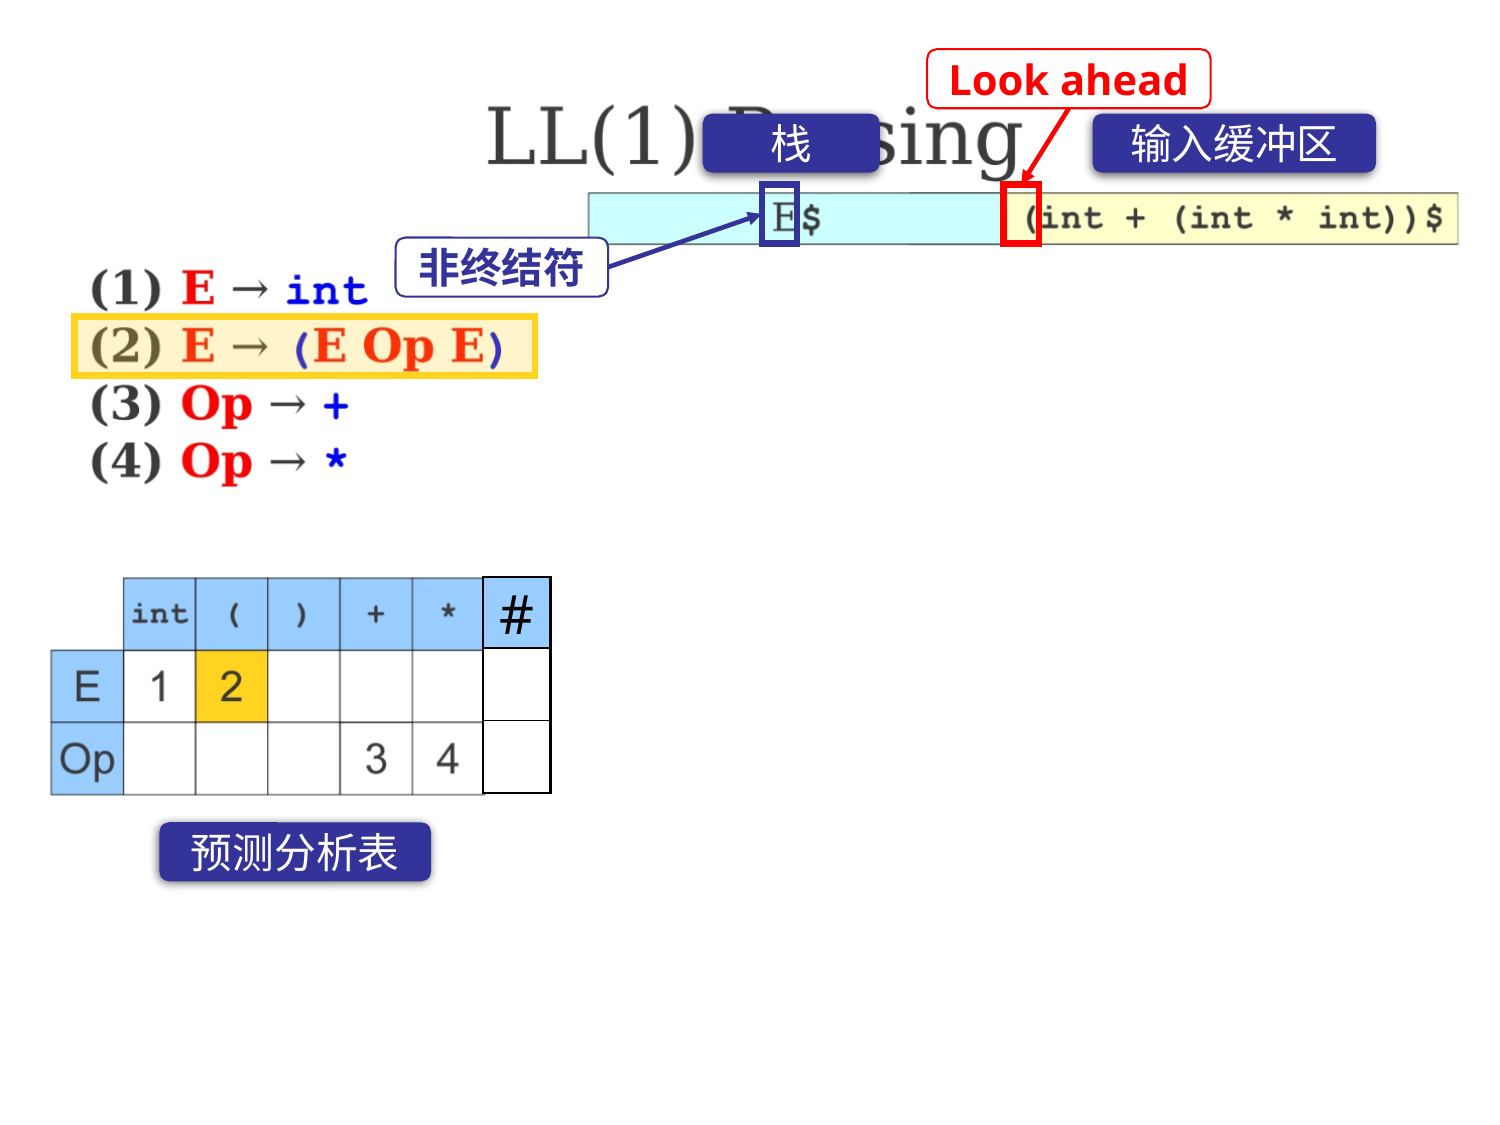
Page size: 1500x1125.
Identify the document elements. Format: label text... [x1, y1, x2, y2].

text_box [1021, 108, 1069, 185]
text_box [74, 316, 219, 376]
text_box 预测分析表 [159, 822, 219, 882]
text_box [483, 576, 551, 794]
text_box 输入缓冲区 [1281, 113, 1377, 173]
picture [2, 0, 1500, 1125]
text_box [608, 213, 762, 268]
